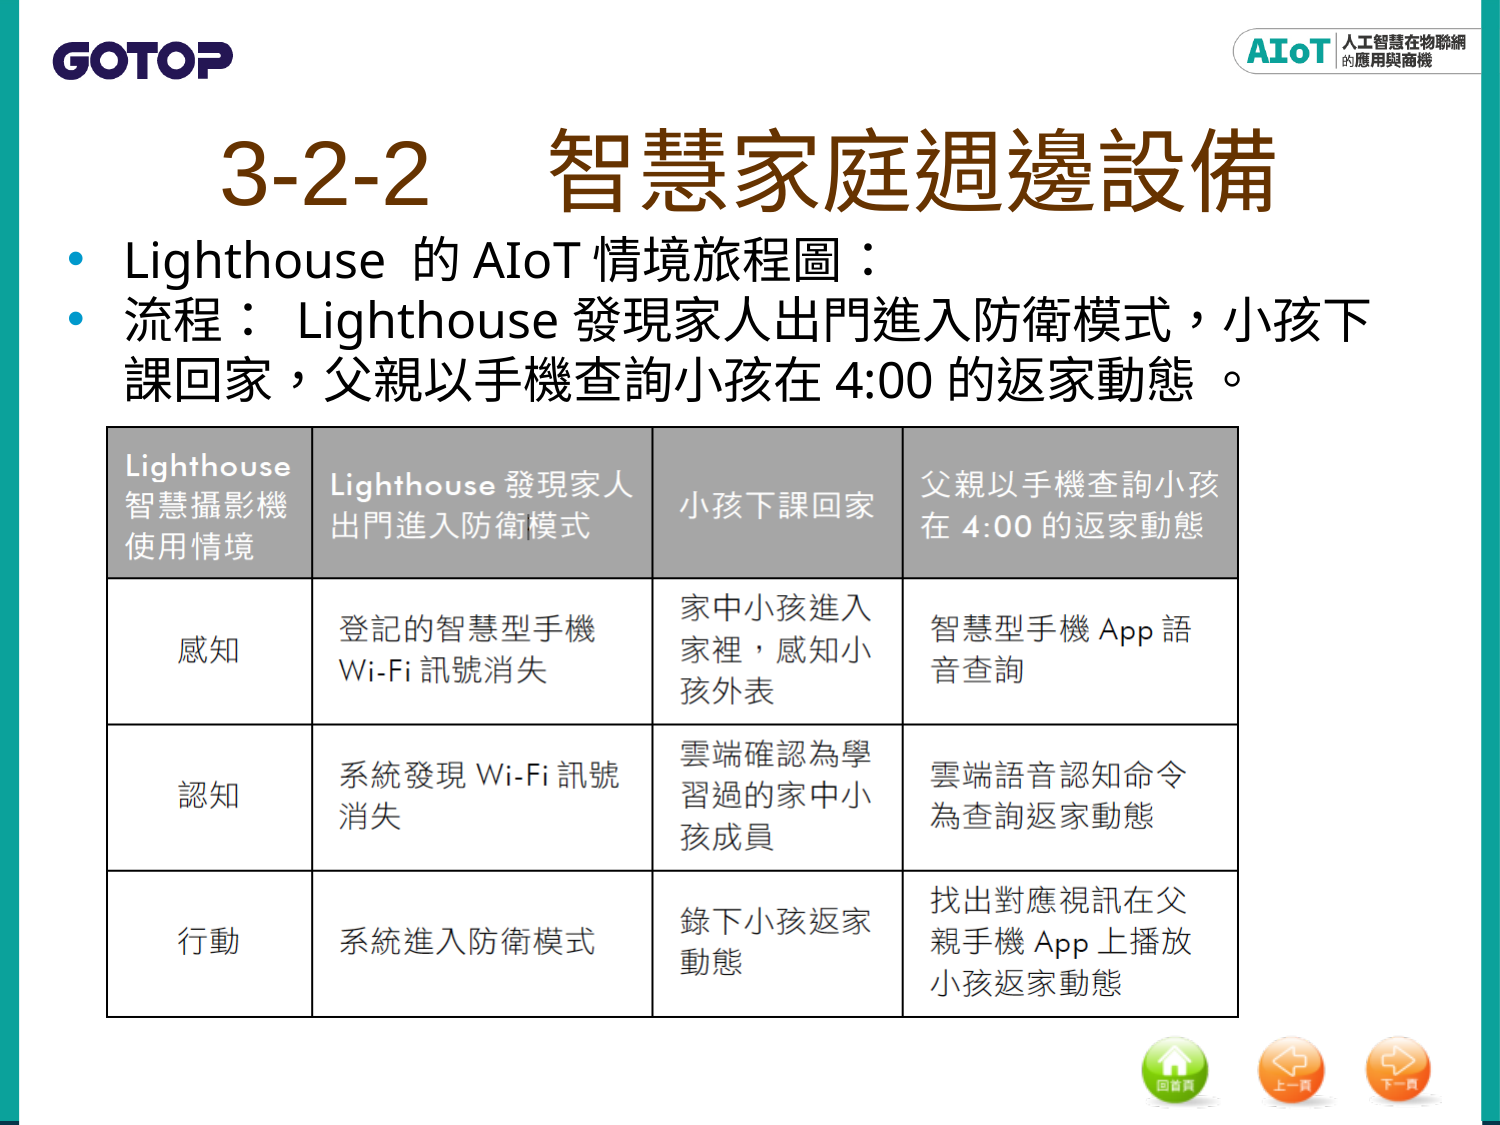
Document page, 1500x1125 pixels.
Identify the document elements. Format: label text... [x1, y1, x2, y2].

text_box Lighthouse 的AIoT情境旅程圖： 流程： Lighthouse發現家人出門進入防衛模式，小孩下課回家，父親以手機查詢小孩在4:00的返家動態 。 [52, 220, 1430, 896]
picture [0, 275, 1500, 1125]
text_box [1136, 1029, 1442, 1113]
picture [0, 0, 1500, 62]
picture [95, 411, 1255, 1031]
title 3-2-2 智慧家庭週邊設備 [0, 62, 1500, 275]
